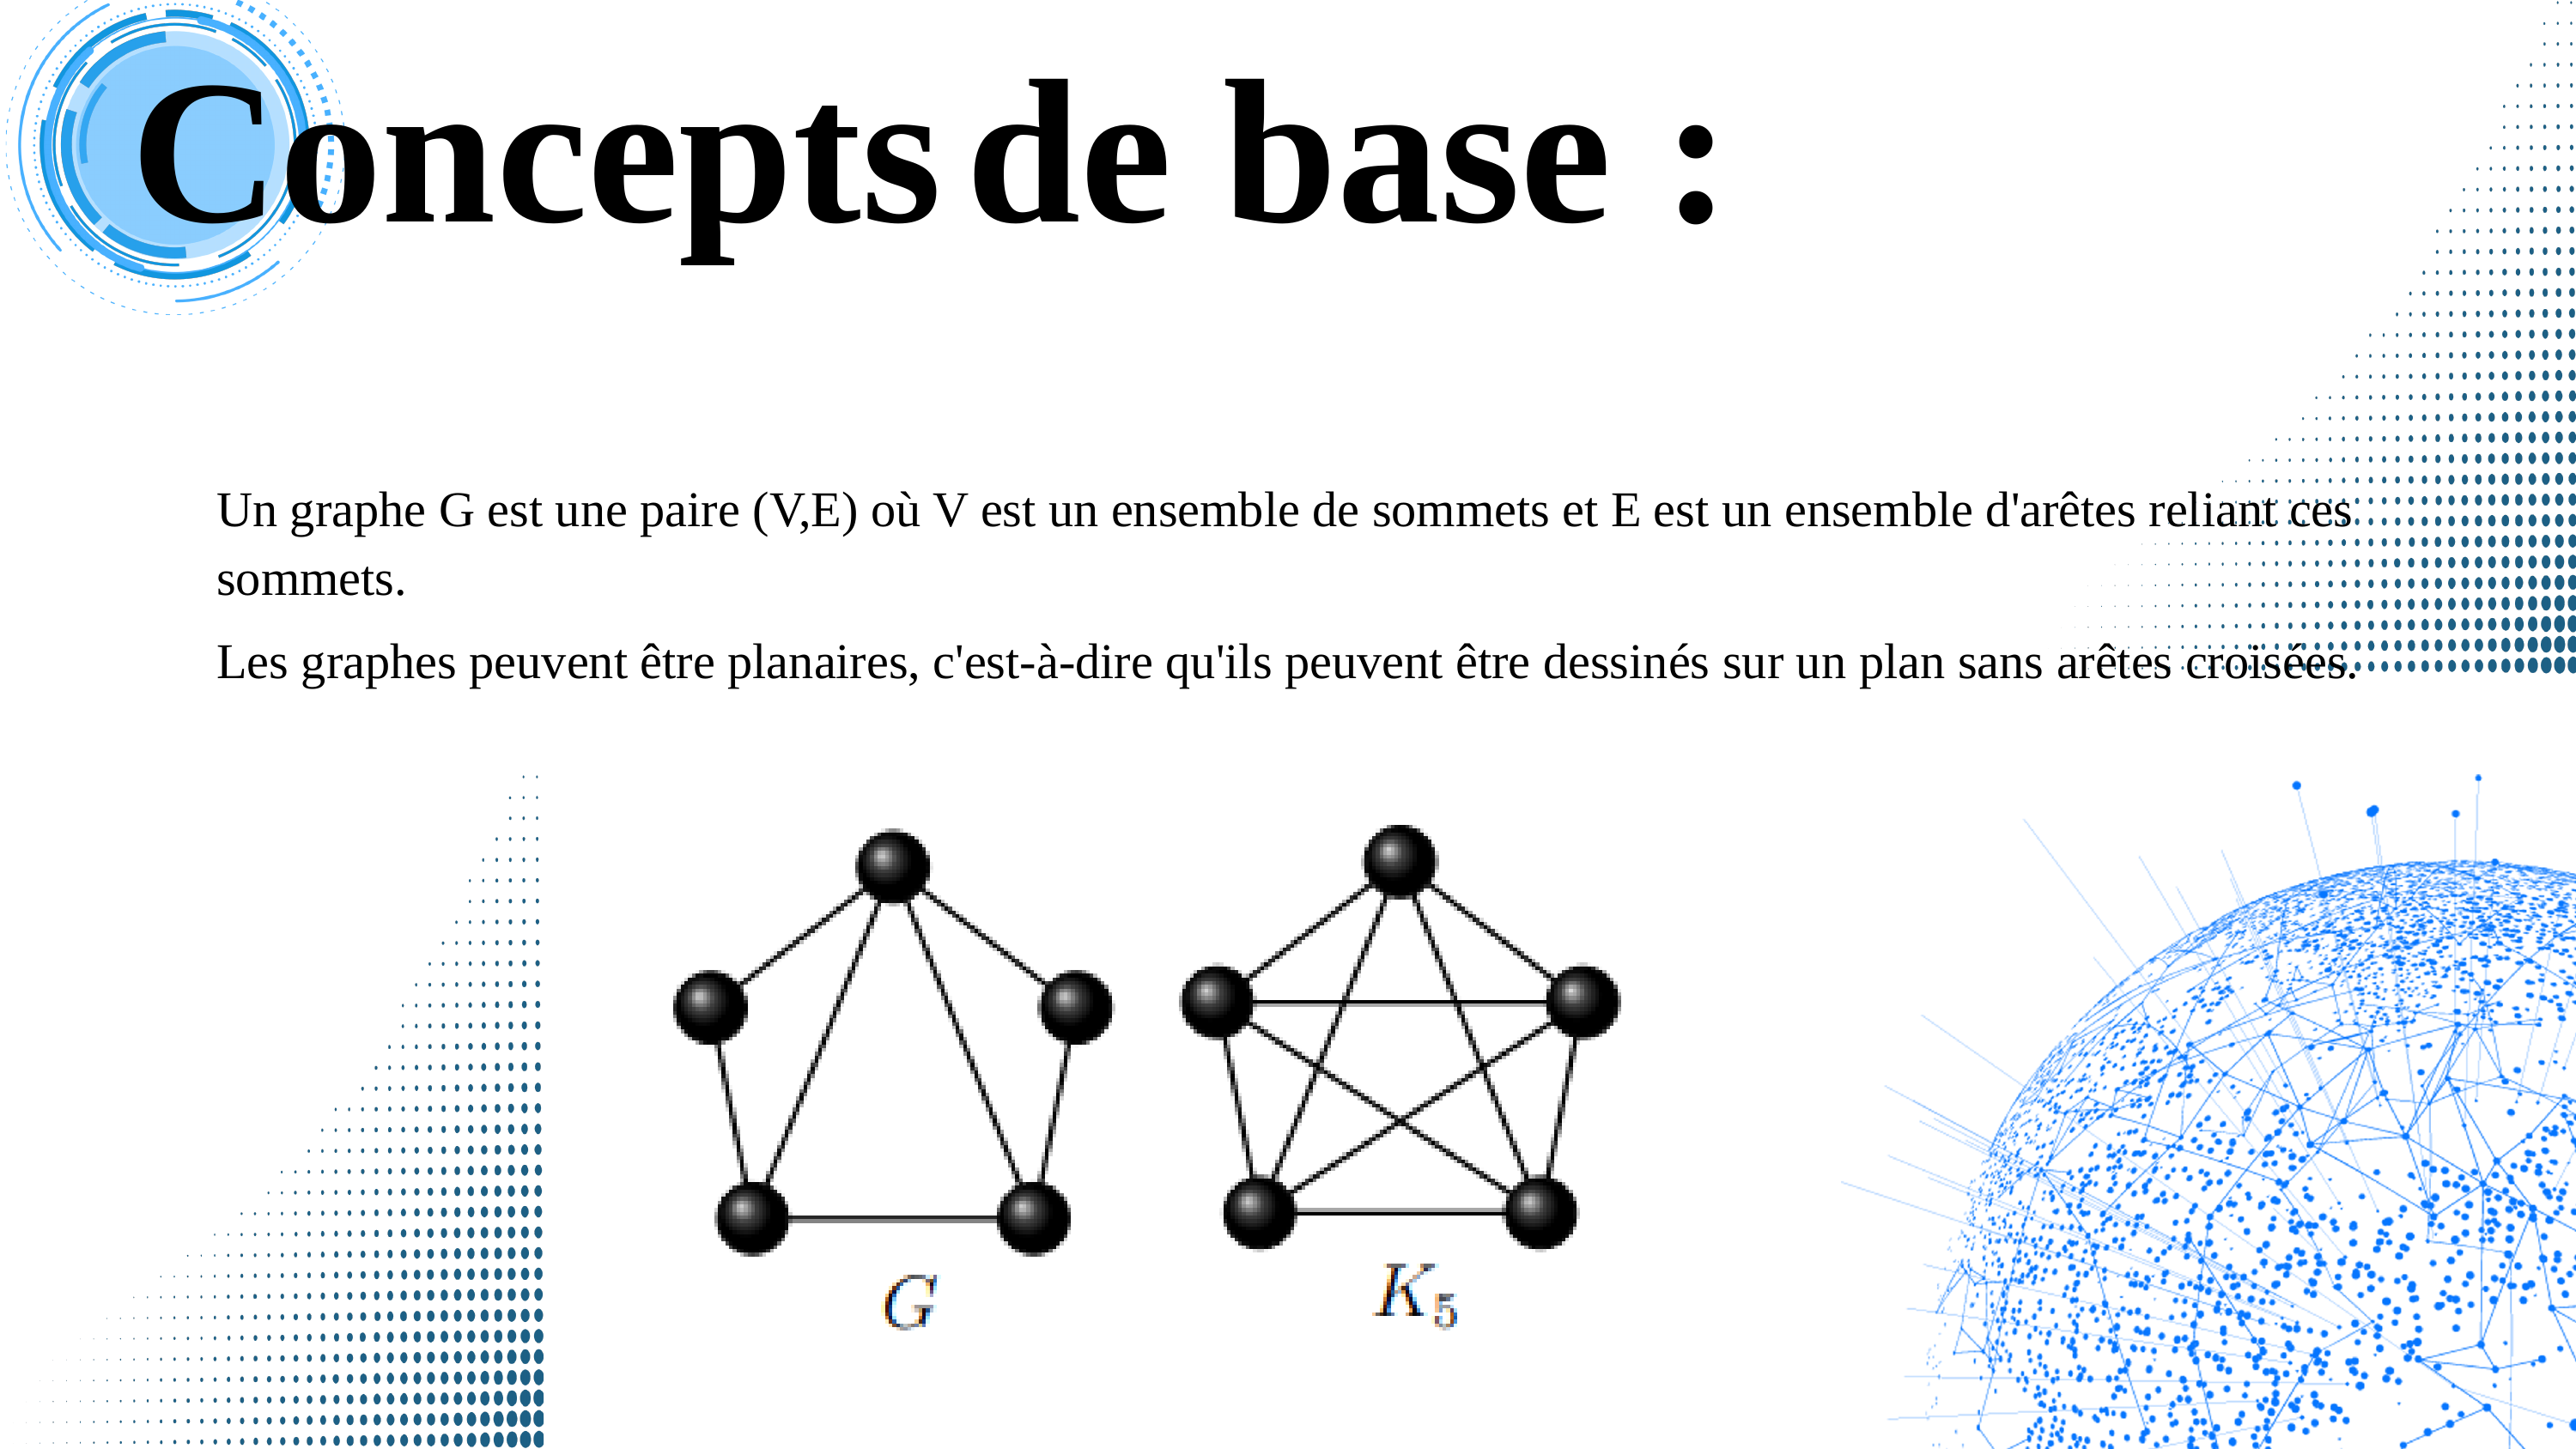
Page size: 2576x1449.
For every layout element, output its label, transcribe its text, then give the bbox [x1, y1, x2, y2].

text_box [0, 774, 544, 1449]
text_box [1841, 774, 2576, 1449]
text_box [2034, 0, 2576, 675]
text_box [5, 0, 345, 315]
text_box Concepts de base : [118, 10, 1820, 386]
text_box Un graphe G est une paire (V,E) où V est un ensemble de sommets et E est un ensemble d'arêtes reliant ces sommets. Les graphes peuvent être planaires, c'est-à-dire qu'ils peuvent être dessinés sur un plan sans arêtes croisées. [204, 461, 2437, 695]
picture [543, 798, 1685, 1368]
